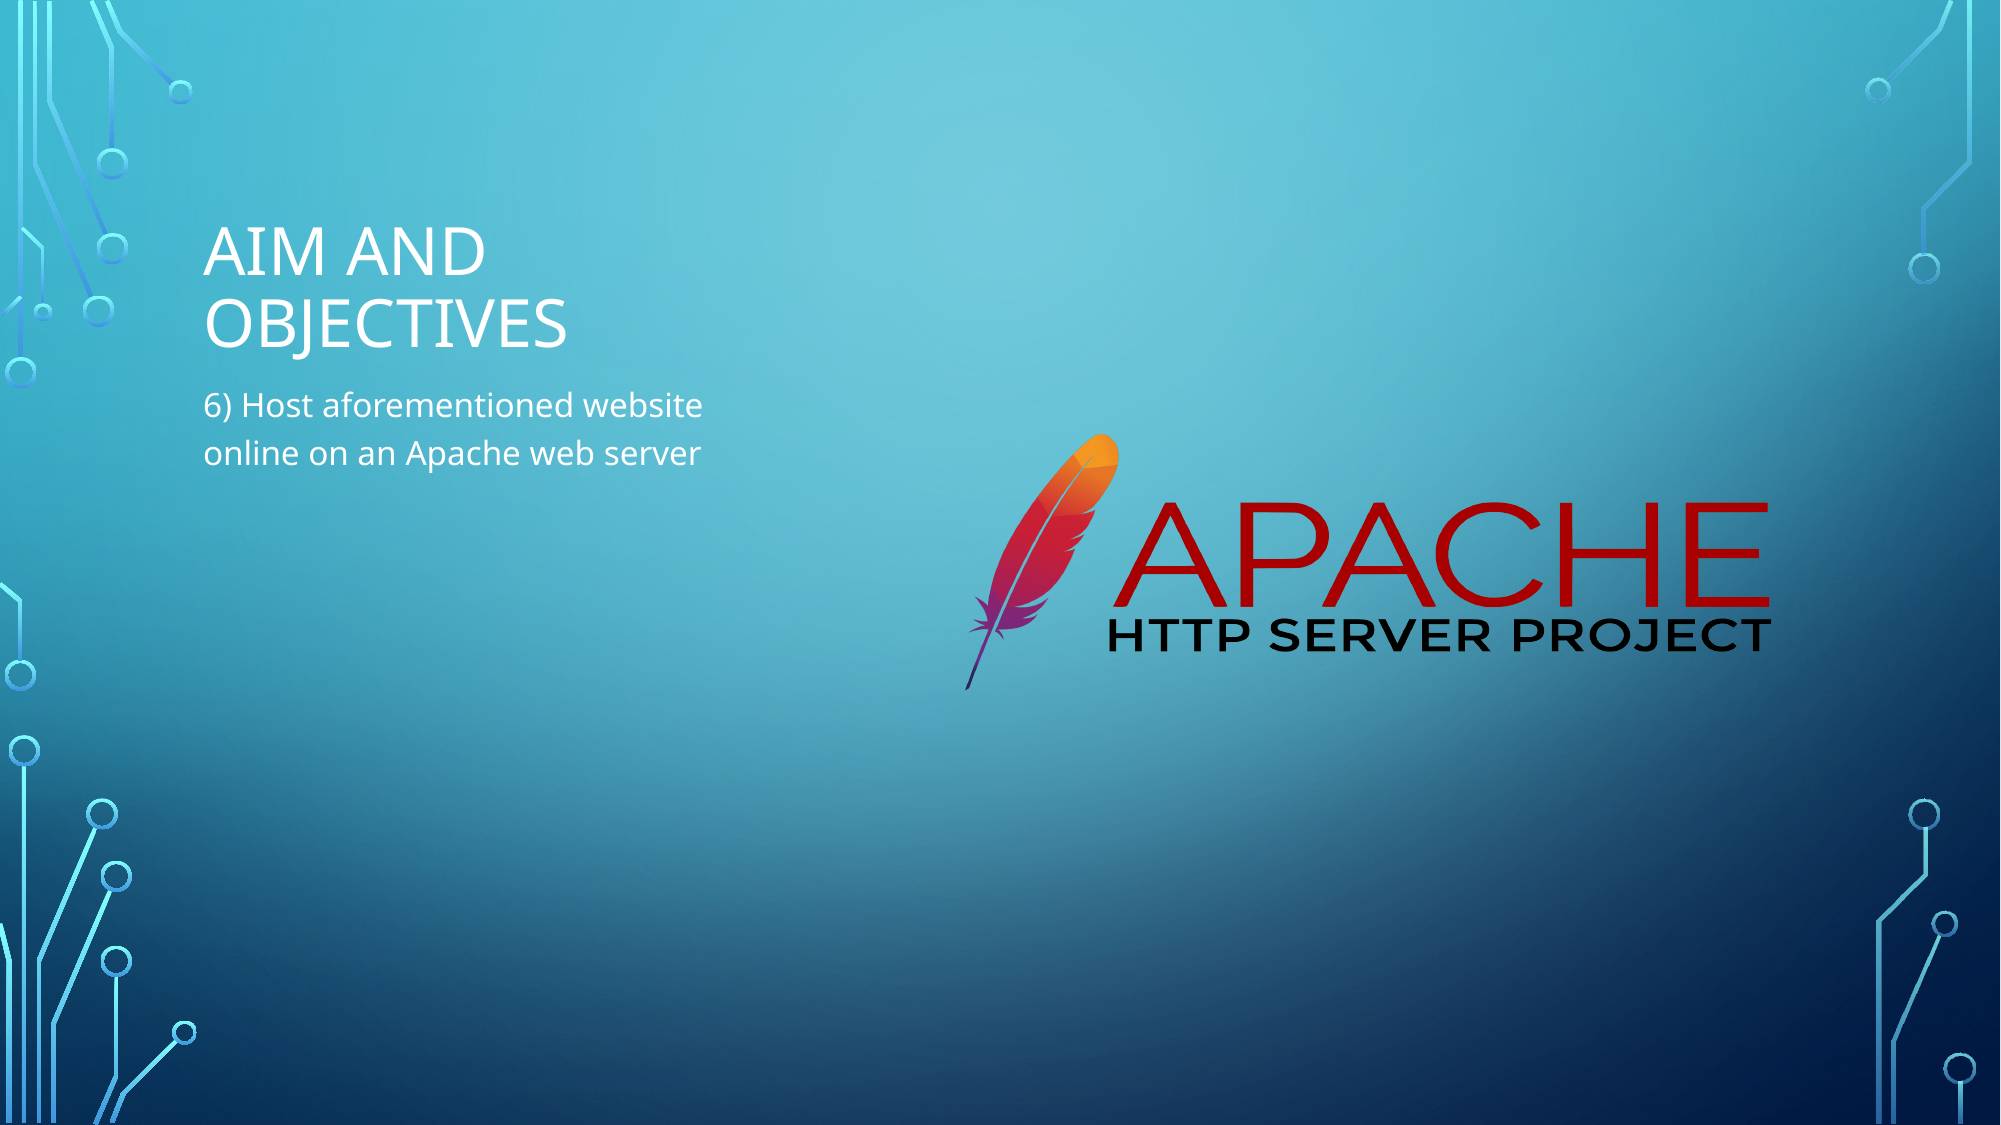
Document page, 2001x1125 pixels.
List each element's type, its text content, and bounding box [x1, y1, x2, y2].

list 6) Host aforementioned website online on an Apache web server [188, 369, 821, 950]
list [843, 271, 1892, 854]
title Aim and objectives [188, 99, 821, 369]
